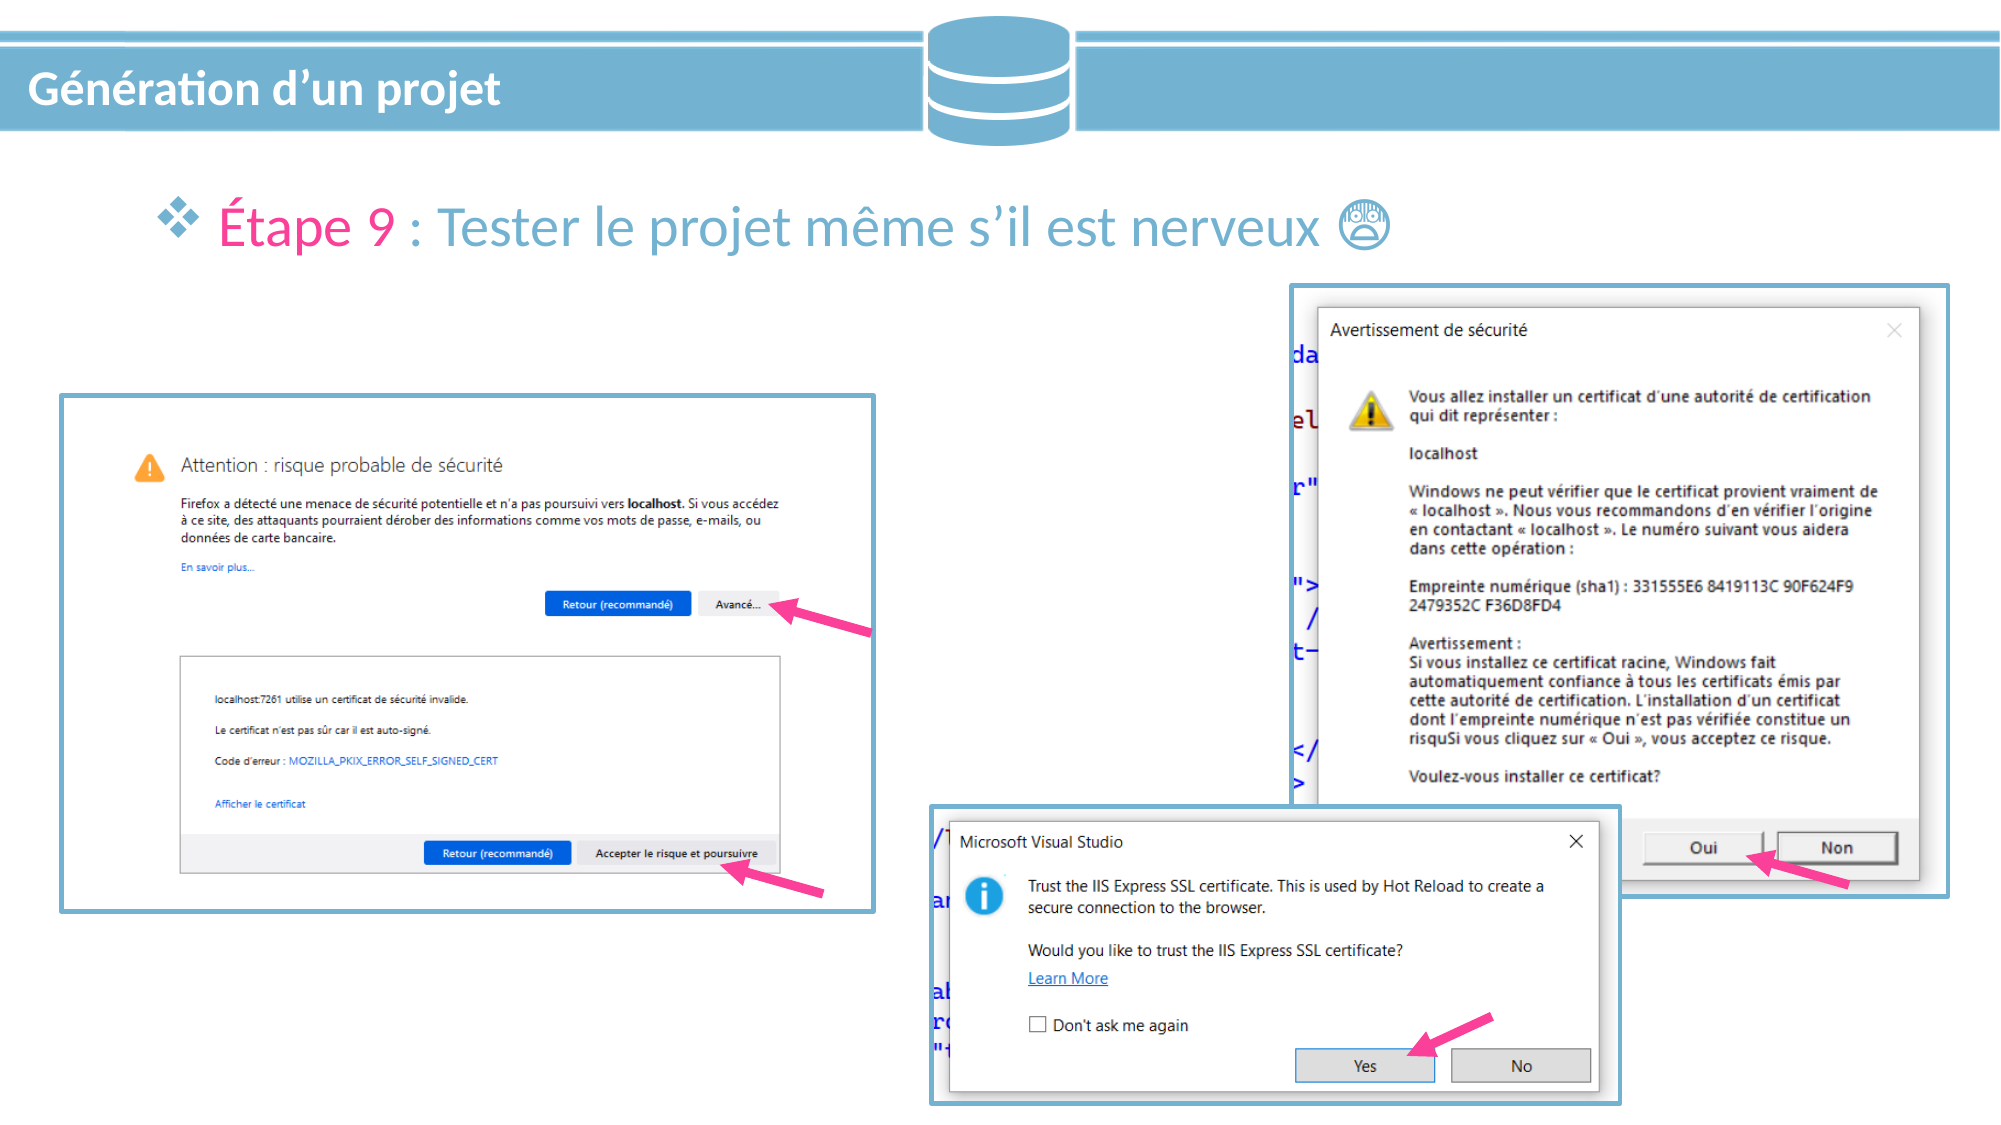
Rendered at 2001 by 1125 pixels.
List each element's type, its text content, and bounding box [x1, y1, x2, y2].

title Génération d’un projet [12, 58, 913, 120]
picture [0, 3, 2000, 159]
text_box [719, 864, 824, 894]
picture [63, 397, 872, 909]
picture [933, 287, 1946, 1102]
list Étape 9 : Tester le projet même s’il est nerveux 😨 [137, 188, 1862, 1014]
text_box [1406, 1016, 1492, 1056]
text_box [767, 603, 872, 634]
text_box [1745, 855, 1849, 885]
